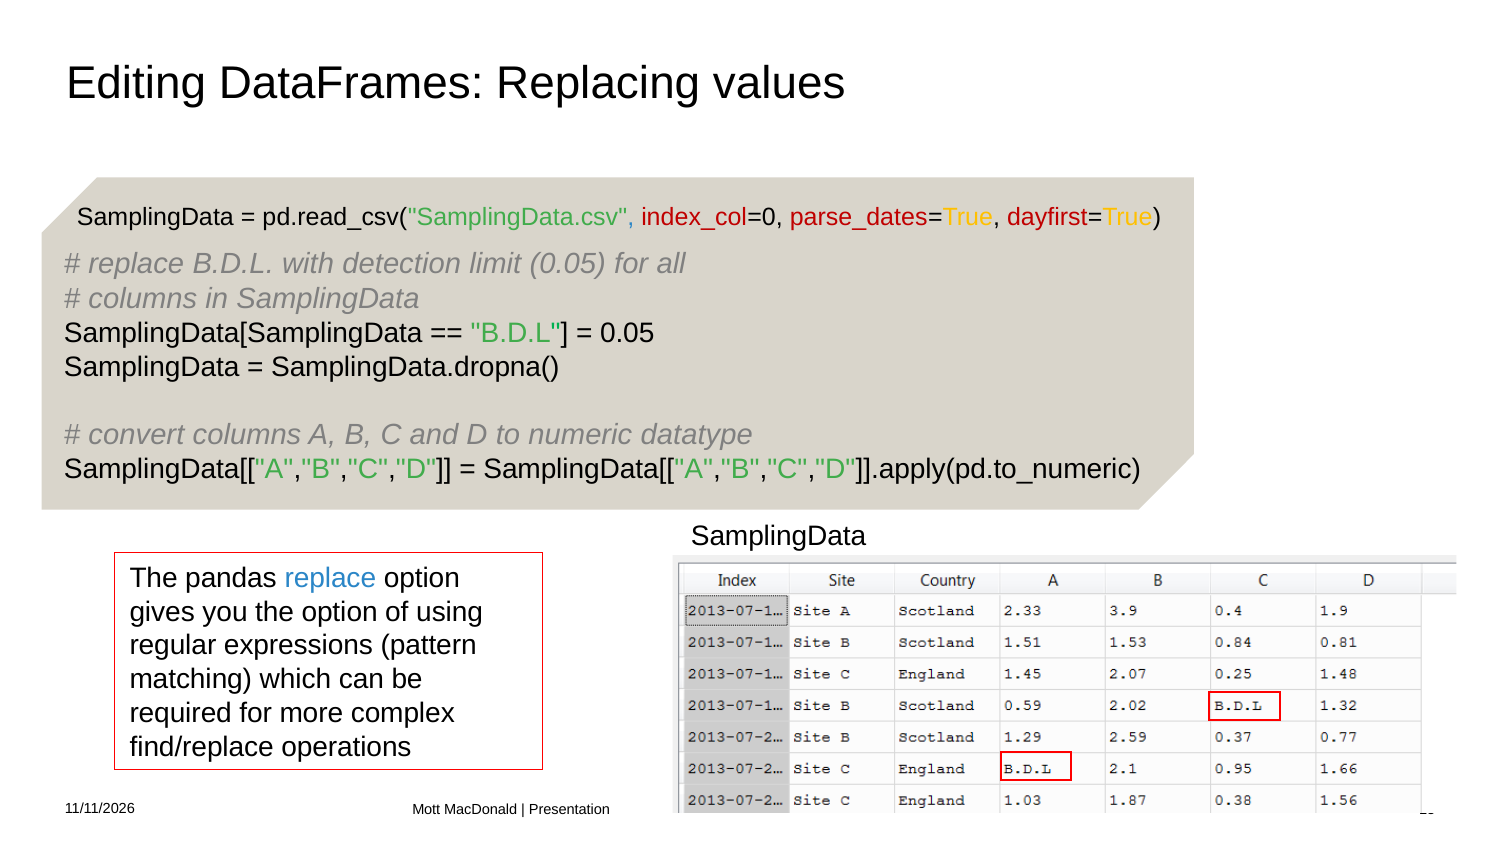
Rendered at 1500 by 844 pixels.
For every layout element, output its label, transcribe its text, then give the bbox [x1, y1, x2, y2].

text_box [672, 509, 1457, 813]
text_box # replace B.D.L. with detection limit (0.05) for all # columns in SamplingData SamplingData[SamplingData == "B.D.L"] = 0.05 SamplingData = SamplingData.dropna() # convert columns A, B, C and D to numeric datatype SamplingData[["A","B","C","D"]] = SamplingData[["A","B","C","D"]].apply(pd.to_numeric) [49, 236, 1156, 492]
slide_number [64, 799, 395, 816]
title Editing DataFrames: Replacing values [66, 52, 1360, 112]
text_box [40, 210, 1195, 511]
text_box The pandas replace option gives you the option of using regular expressions (pattern matching) which can be required for more complex find/replace operations [114, 552, 543, 770]
text_box [79, 176, 1195, 193]
footer Mott MacDonald | Presentation [412, 799, 1088, 816]
text_box SamplingData = pd.read_csv("SamplingData.csv", index_col=0, parse_dates=True, dayfirst=True) [62, 193, 1281, 238]
slide_number 15 [1105, 813, 1436, 817]
